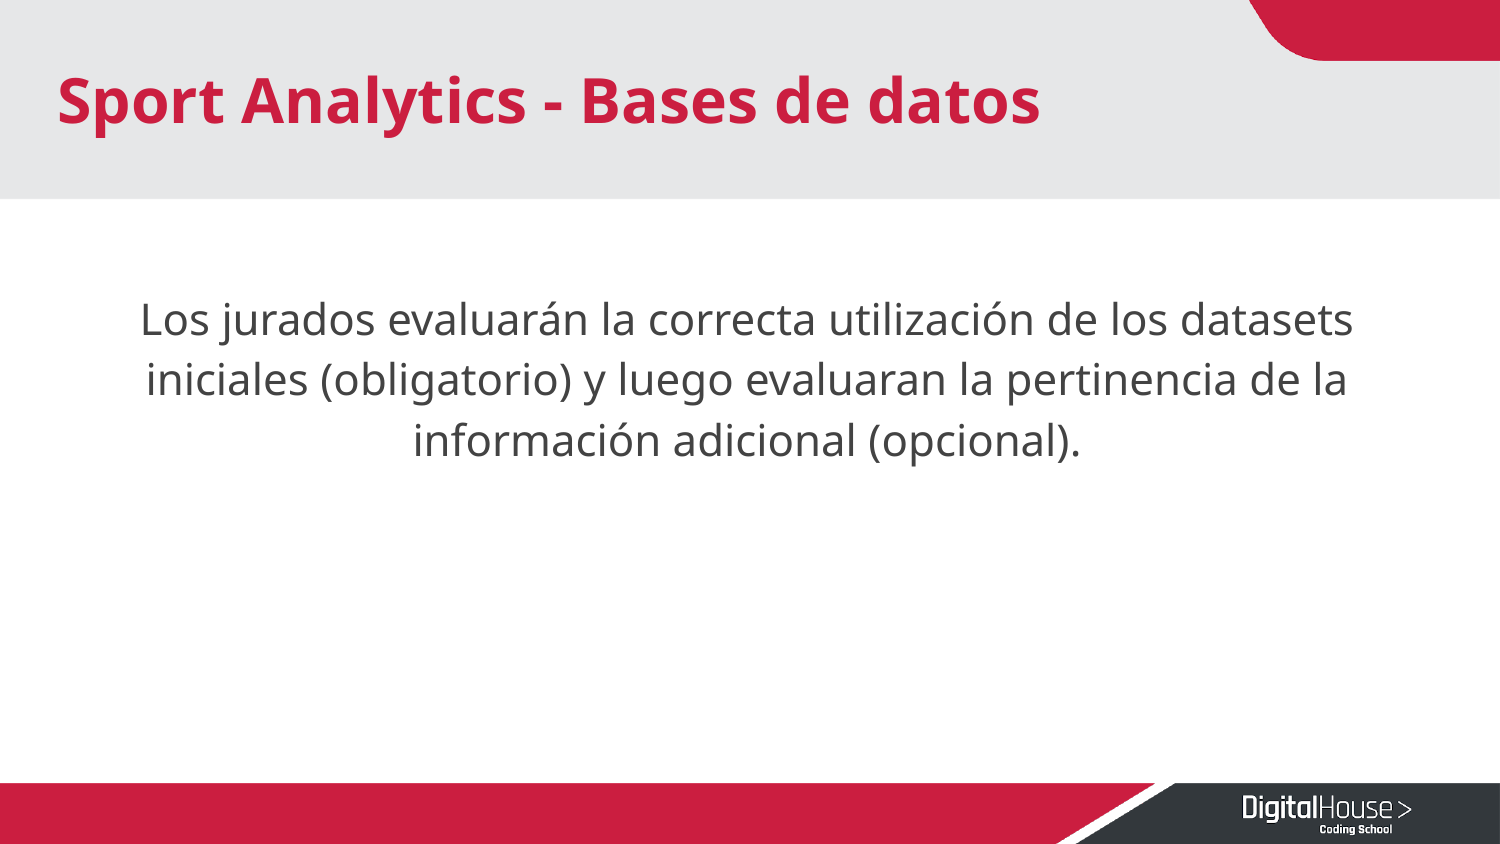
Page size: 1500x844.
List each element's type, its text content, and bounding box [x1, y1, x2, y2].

list Los jurados evaluarán la correcta utilización de los datasets iniciales (obligatorio) y luego evaluaran la pertinencia de la información adicional (opcional). [48, 216, 1447, 755]
picture [0, 0, 1500, 844]
title Sport Analytics - Bases de datos [42, 23, 1265, 184]
